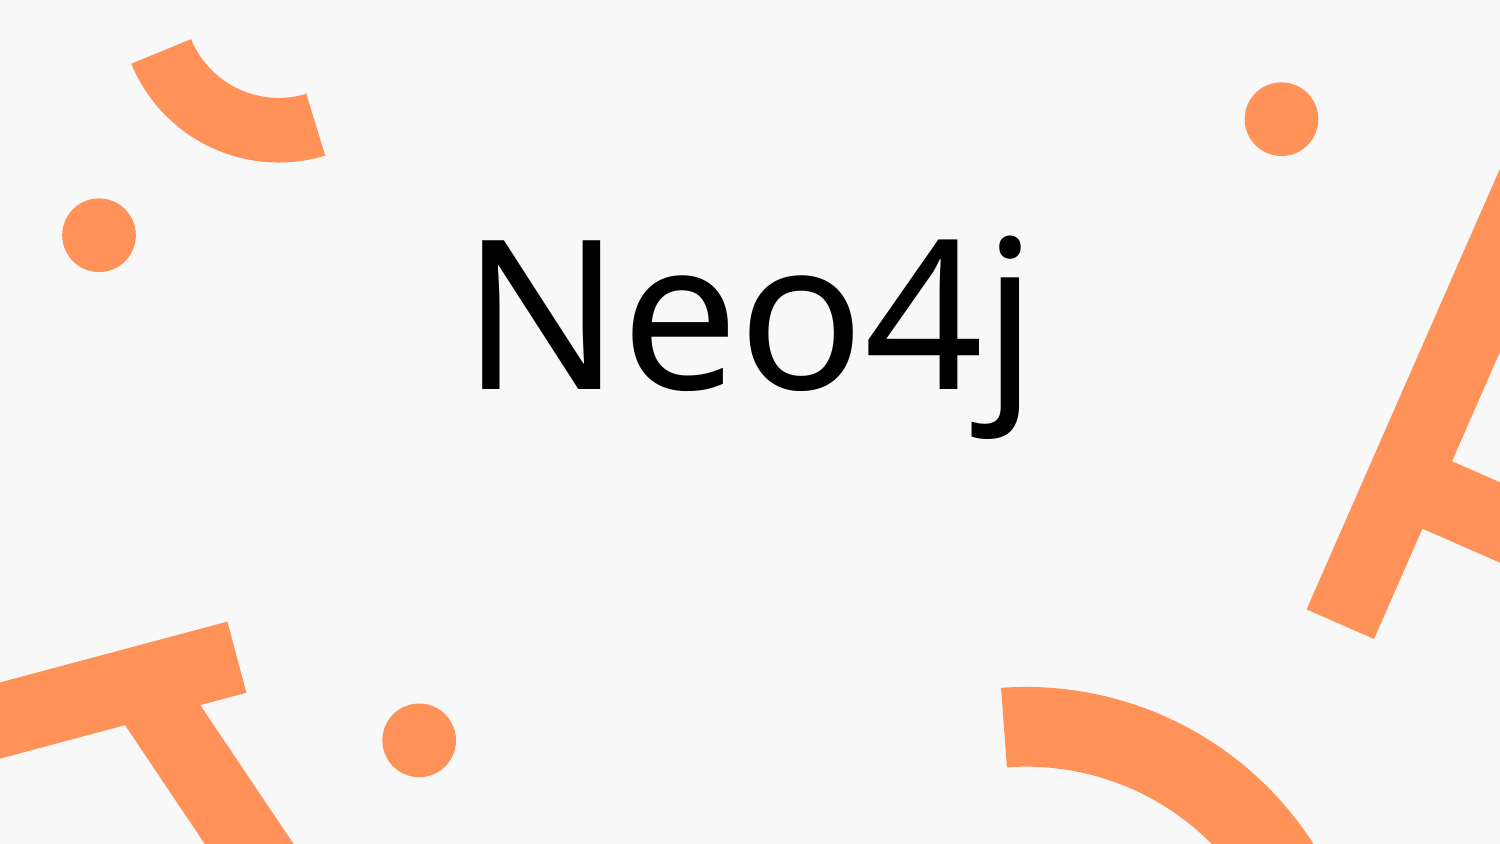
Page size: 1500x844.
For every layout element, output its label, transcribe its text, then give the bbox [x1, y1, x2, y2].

title Neo4j [180, 214, 1320, 463]
